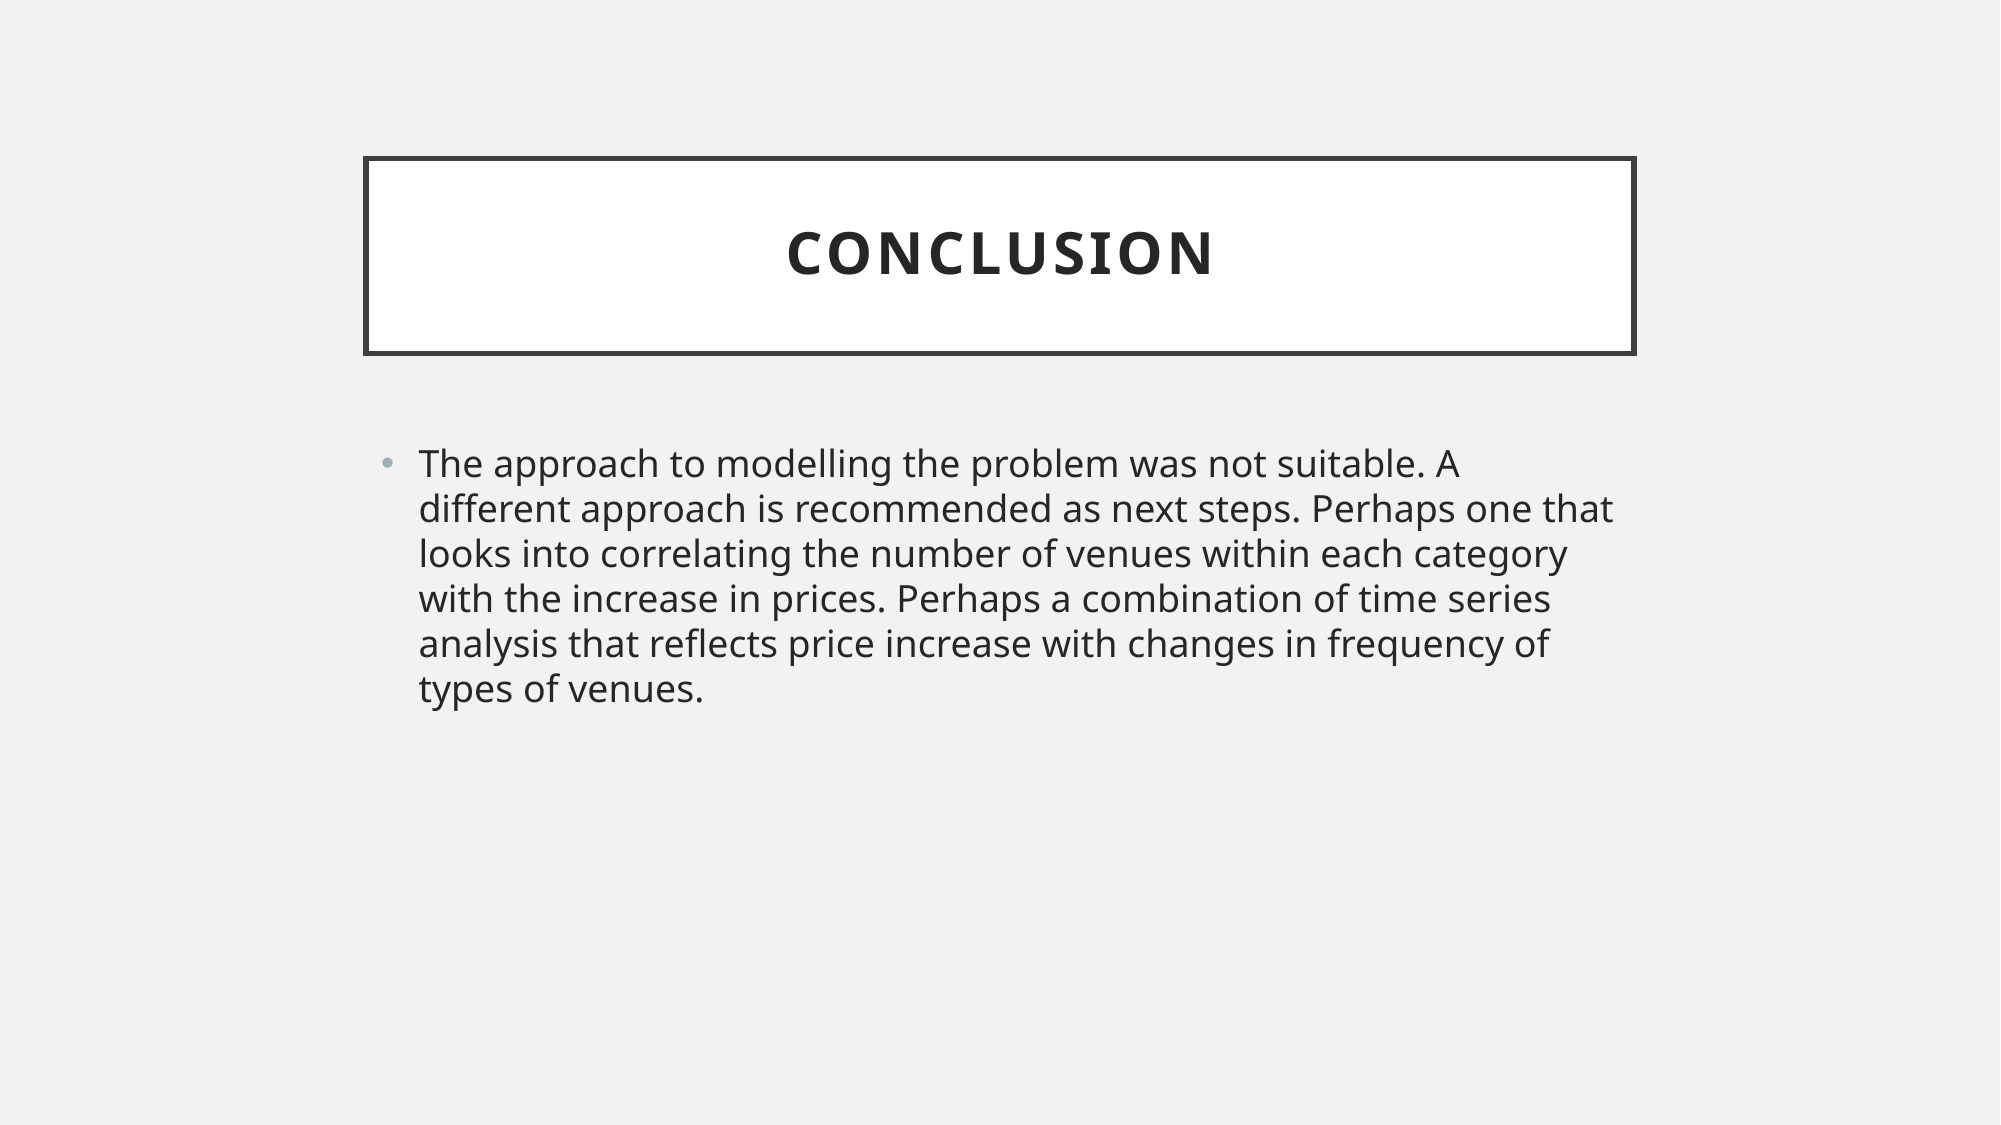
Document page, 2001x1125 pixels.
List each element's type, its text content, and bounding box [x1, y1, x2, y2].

list The approach to modelling the problem was not suitable. A different approach is recommended as next steps. Perhaps one that looks into correlating the number of venues within each category with the increase in prices. Perhaps a combination of time series analysis that reflects price increase with changes in frequency of types of venues. [366, 432, 1634, 942]
title Conclusion [363, 156, 1637, 356]
